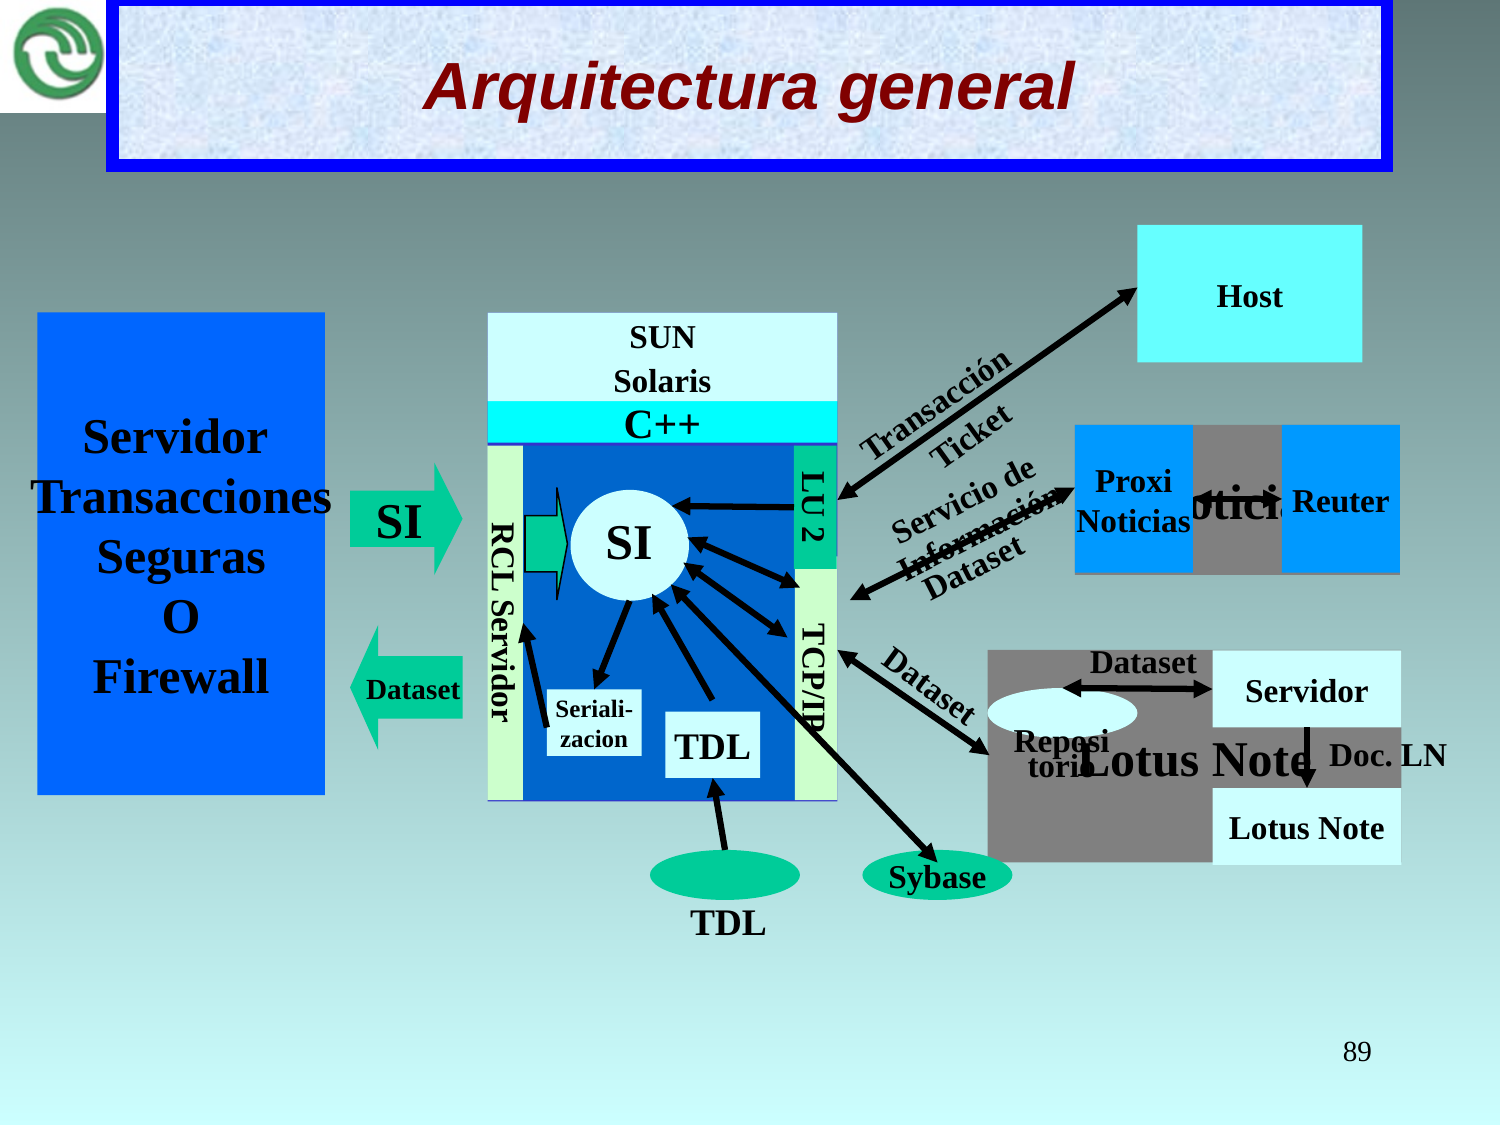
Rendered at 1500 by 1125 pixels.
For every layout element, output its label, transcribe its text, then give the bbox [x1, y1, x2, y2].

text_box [37, 224, 1463, 951]
title Arquitectura general [111, 0, 1388, 166]
slide_number 89 [1074, 1024, 1388, 1101]
picture [0, 0, 111, 113]
